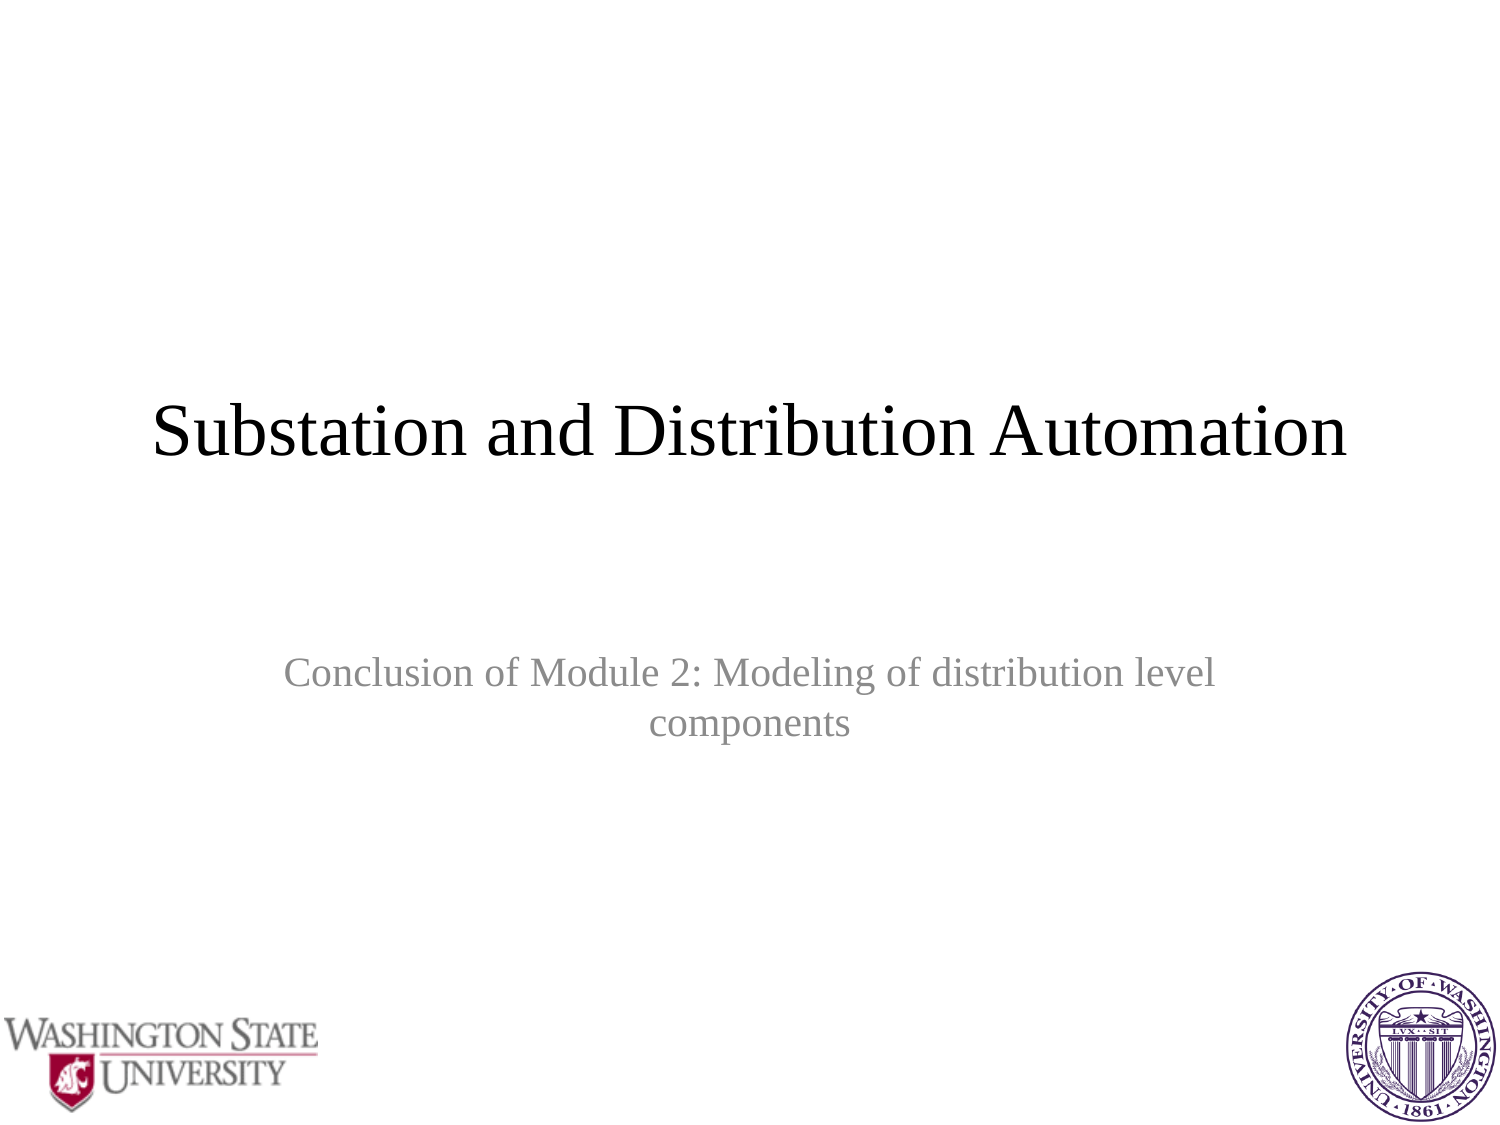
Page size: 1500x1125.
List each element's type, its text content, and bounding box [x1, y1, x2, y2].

picture [4, 1007, 318, 1124]
subtitle Conclusion of Module 2: Modeling of distribution level components [225, 637, 1275, 925]
slide_number 268 [1074, 1042, 1425, 1103]
title Substation and Distribution Automation [112, 349, 1388, 591]
picture [1340, 968, 1500, 1124]
